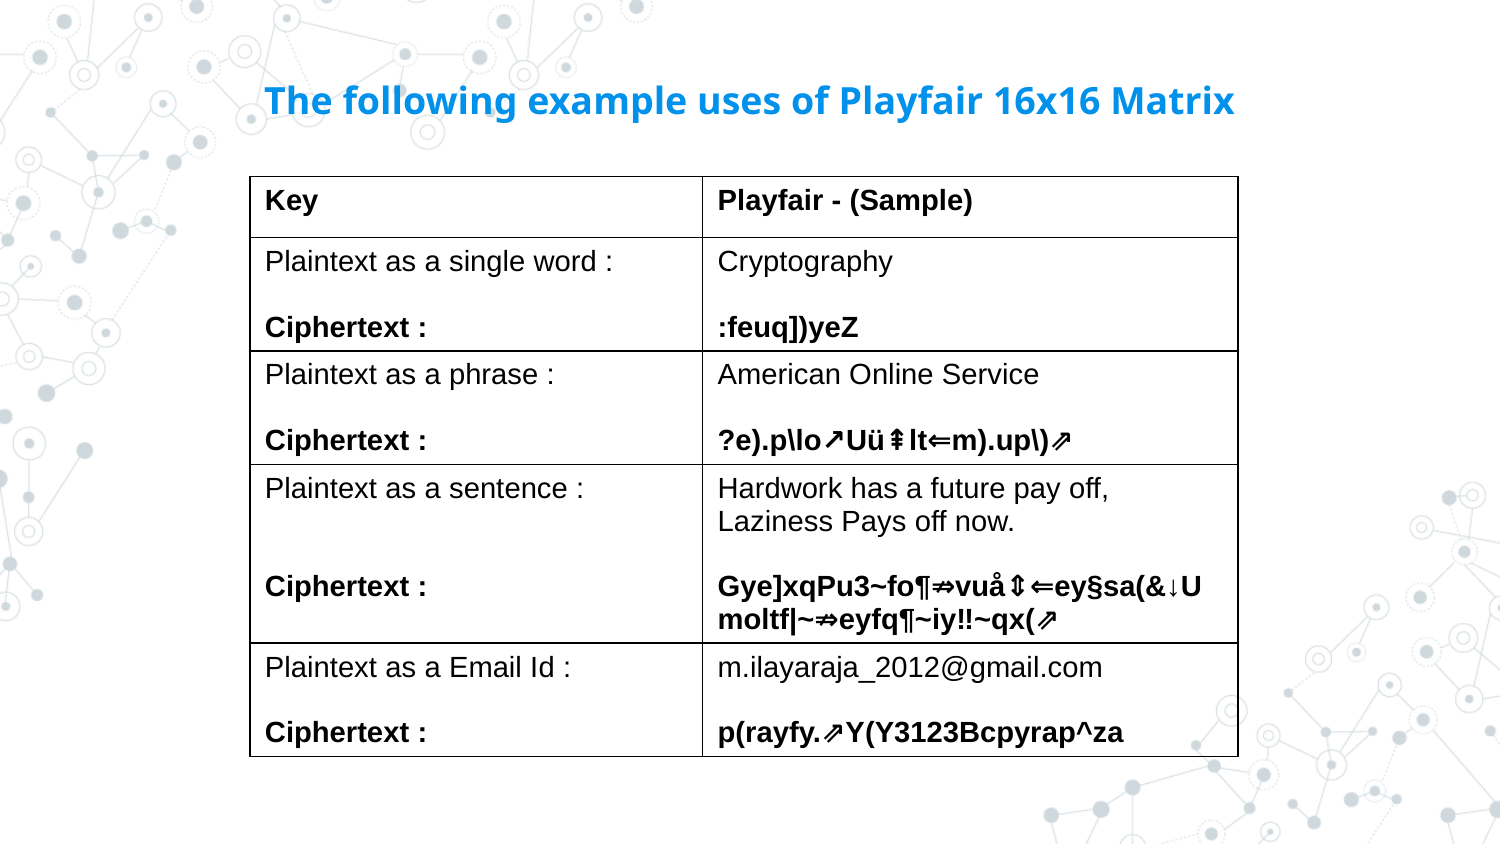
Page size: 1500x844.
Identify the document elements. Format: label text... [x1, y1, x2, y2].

table_cell m.ilayaraja_2012@gmail.com p(rayfy.⇗Y(Y3123Bcpyrap^za [703, 644, 1237, 756]
table_cell Plaintext as a sentence : Ciphertext : [251, 465, 702, 642]
picture [0, 0, 1500, 46]
table_cell Cryptography :feuq])yeZ [703, 238, 1237, 350]
picture [0, 238, 1500, 844]
table_cell Plaintext as a phrase : Ciphertext : [251, 352, 702, 464]
table_cell Plaintext as a single word : Ciphertext : [251, 238, 702, 350]
table_cell American Online Service ?e).p\lo↗Uü⇞lt⇐m).up\)⇗ [703, 352, 1237, 464]
table_cell Plaintext as a Email Id : Ciphertext : [251, 644, 702, 756]
title The following example uses of Playfair 16x16 Matrix [0, 46, 1500, 238]
table_cell Hardwork has a future pay off, Laziness Pays off now. Gye]xqPu3~fo¶⇏vuå⇕⇐ey§sa(&↓Umoltf|~⇏eyfq¶~iy‼~qx(⇗ [703, 465, 1237, 642]
table_header Key [251, 177, 702, 237]
table_header Playfair - (Sample) [703, 177, 1237, 237]
